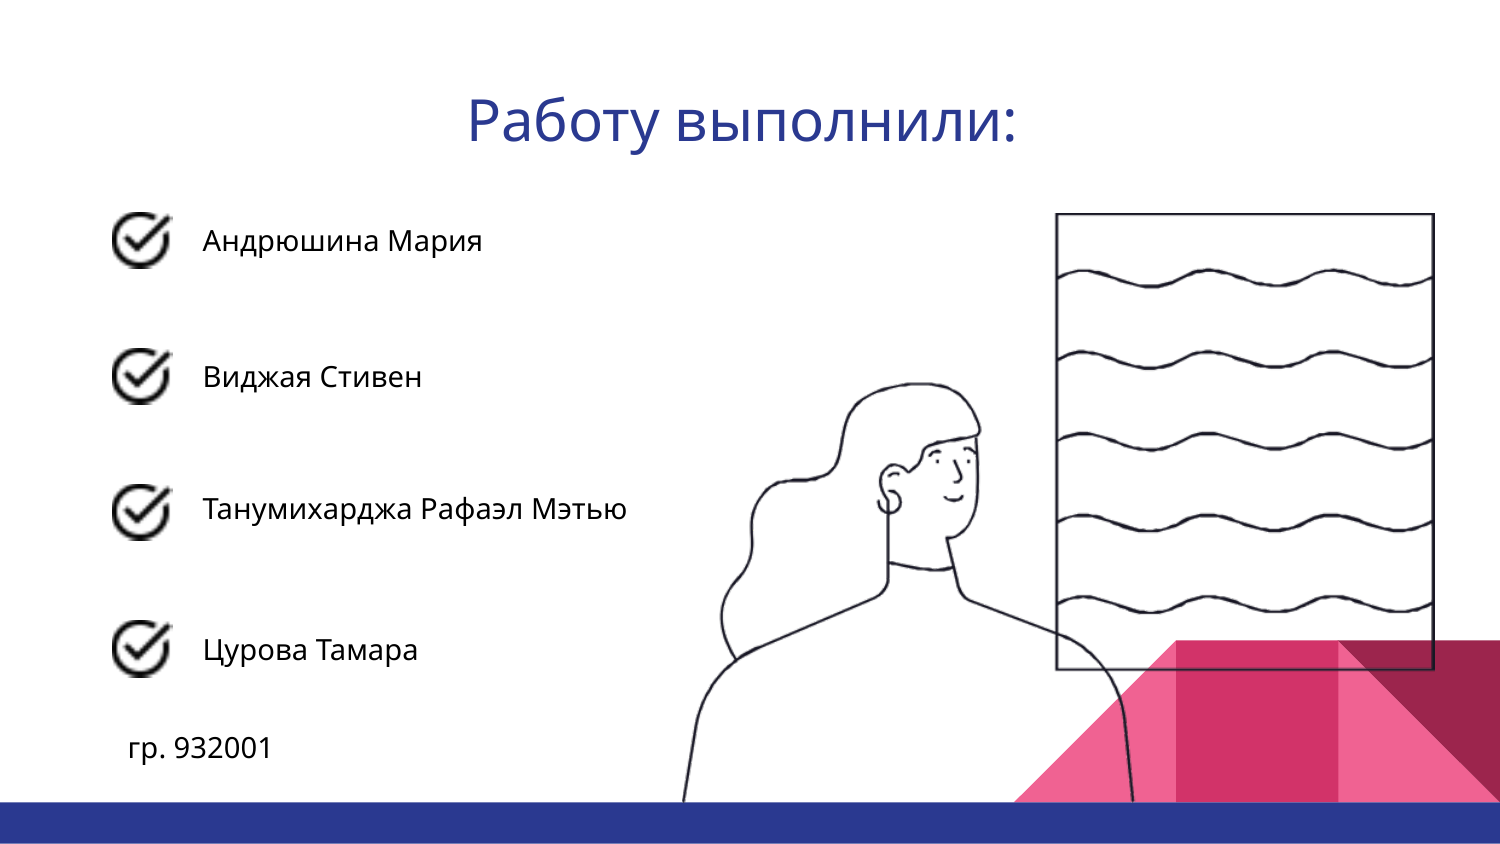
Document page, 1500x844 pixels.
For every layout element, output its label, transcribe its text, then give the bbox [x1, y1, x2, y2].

title Работу выполнили: [51, 68, 1449, 169]
text_box гр. 932001 [112, 714, 304, 780]
picture [112, 620, 173, 678]
text_box Танумихарджа Рафаэл Мэтью [187, 475, 676, 541]
picture [112, 347, 173, 405]
text_box Цурова Тамара [187, 616, 502, 681]
picture [112, 211, 173, 269]
text_box Андрюшина Мария [187, 207, 600, 273]
picture [112, 484, 173, 542]
text_box Виджая Стивен [187, 343, 600, 409]
picture [681, 213, 1435, 804]
